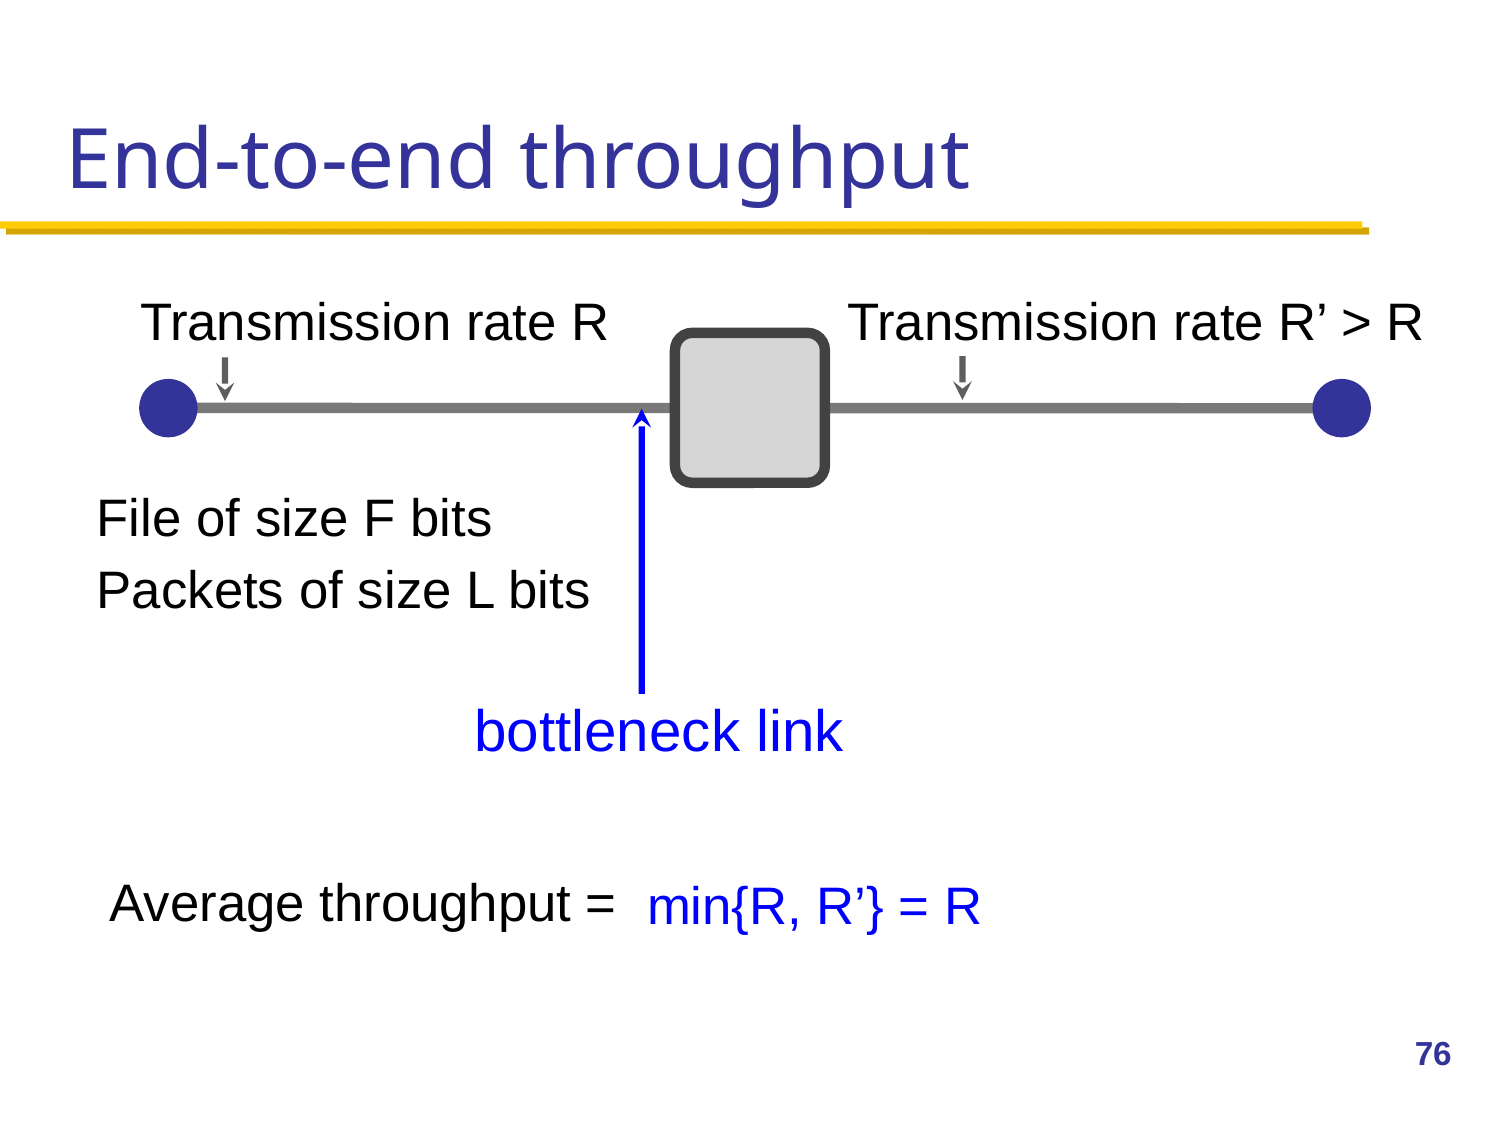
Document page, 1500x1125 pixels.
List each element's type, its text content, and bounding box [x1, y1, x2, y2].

text_box File of size F bits [90, 477, 592, 549]
text_box [139, 378, 198, 438]
text_box bottleneck link [465, 684, 1141, 772]
title End-to-end throughput [49, 24, 1451, 213]
text_box min{R, R’} = R [641, 865, 1000, 941]
text_box Packets of size L bits [90, 549, 641, 625]
text_box Average throughput = [103, 863, 838, 939]
slide_number 76 [1400, 1025, 1500, 1100]
text_box [674, 332, 825, 483]
text_box Packets of size L bits [642, 549, 651, 625]
text_box [218, 388, 232, 402]
text_box Transmission rate R’ > R [841, 281, 1475, 357]
text_box [956, 387, 969, 400]
text_box [635, 408, 648, 422]
text_box [1312, 378, 1371, 438]
text_box Transmission rate R [134, 281, 625, 357]
